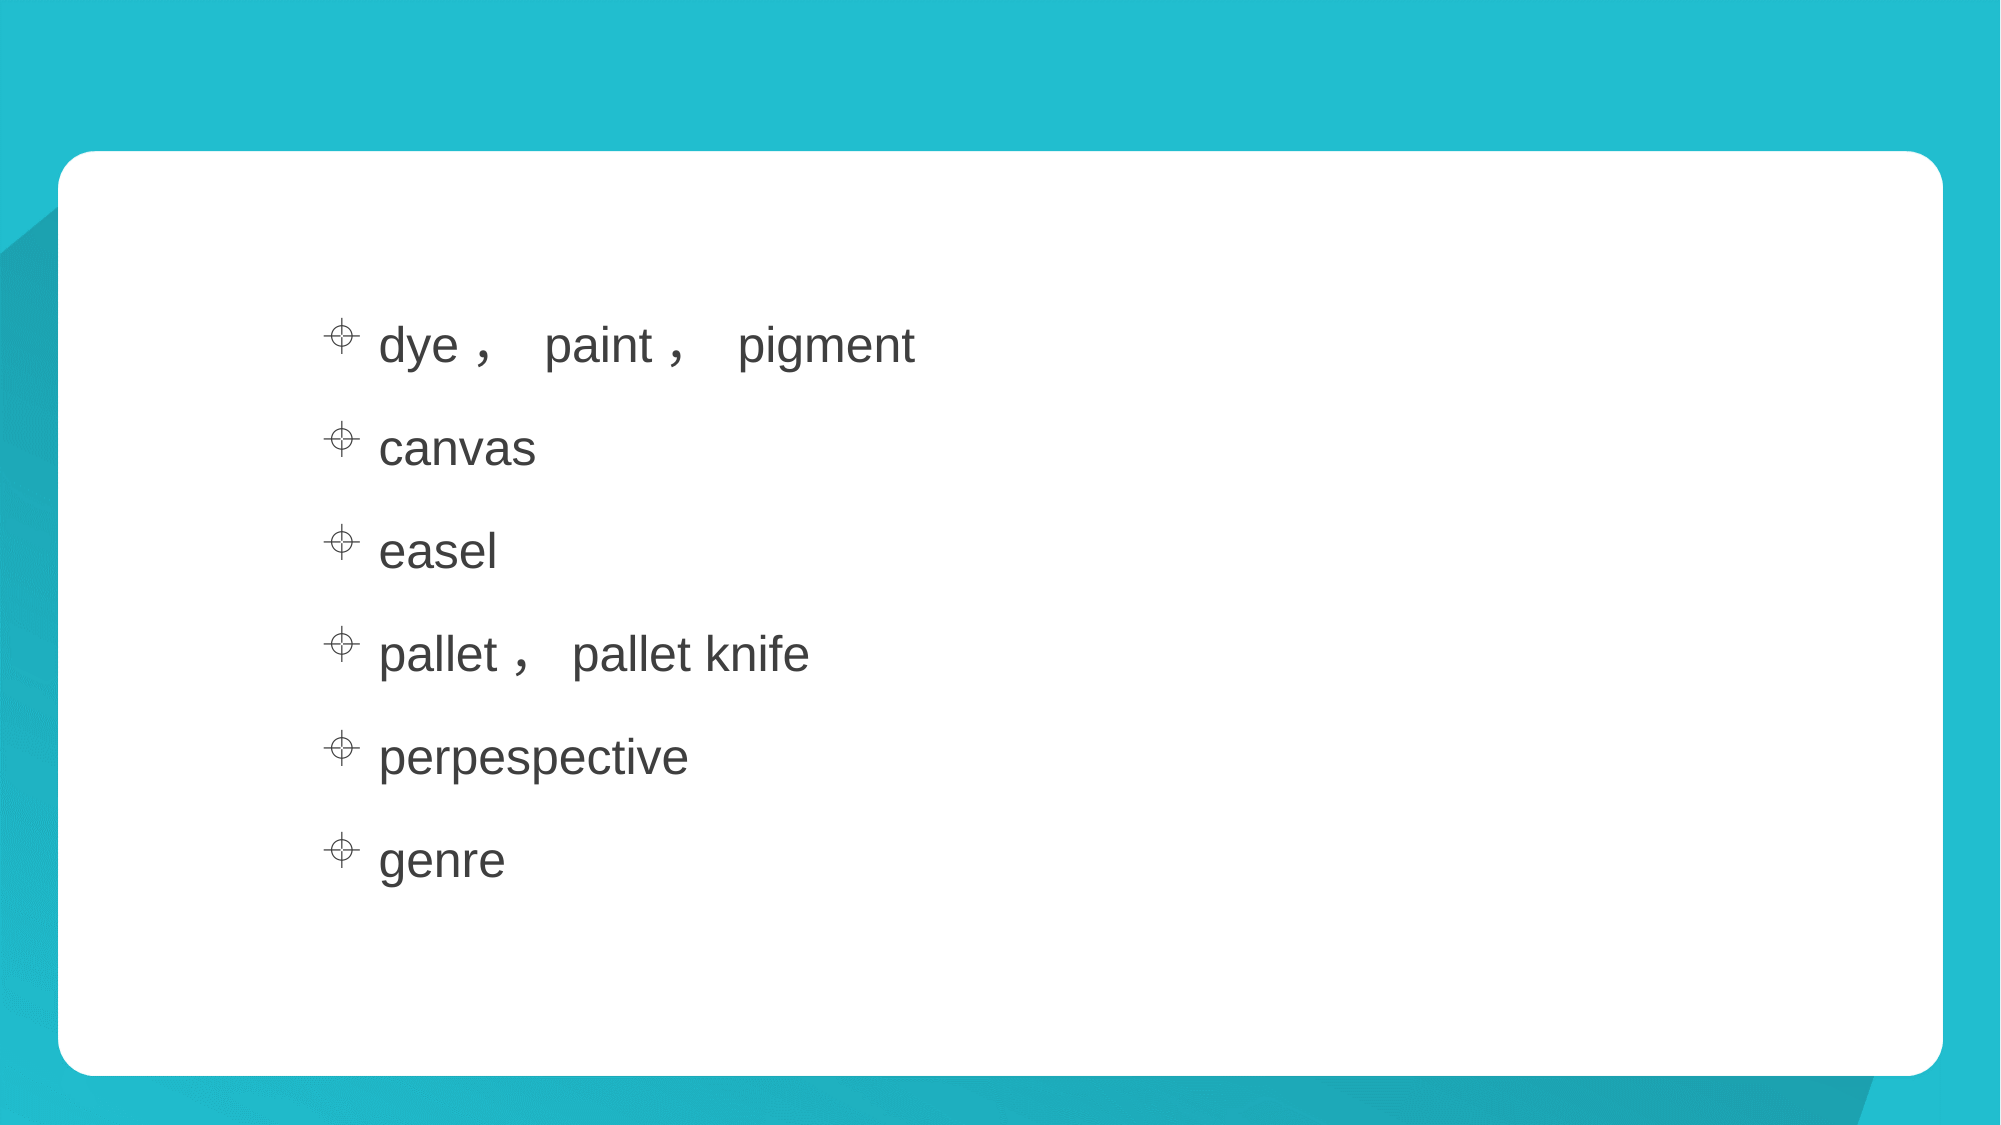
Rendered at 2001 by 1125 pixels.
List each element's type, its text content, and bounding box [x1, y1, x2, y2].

list dye， paint， pigment canvas easel pallet，pallet knife perpespective genre [304, 286, 1863, 1014]
picture [0, 0, 2001, 1125]
